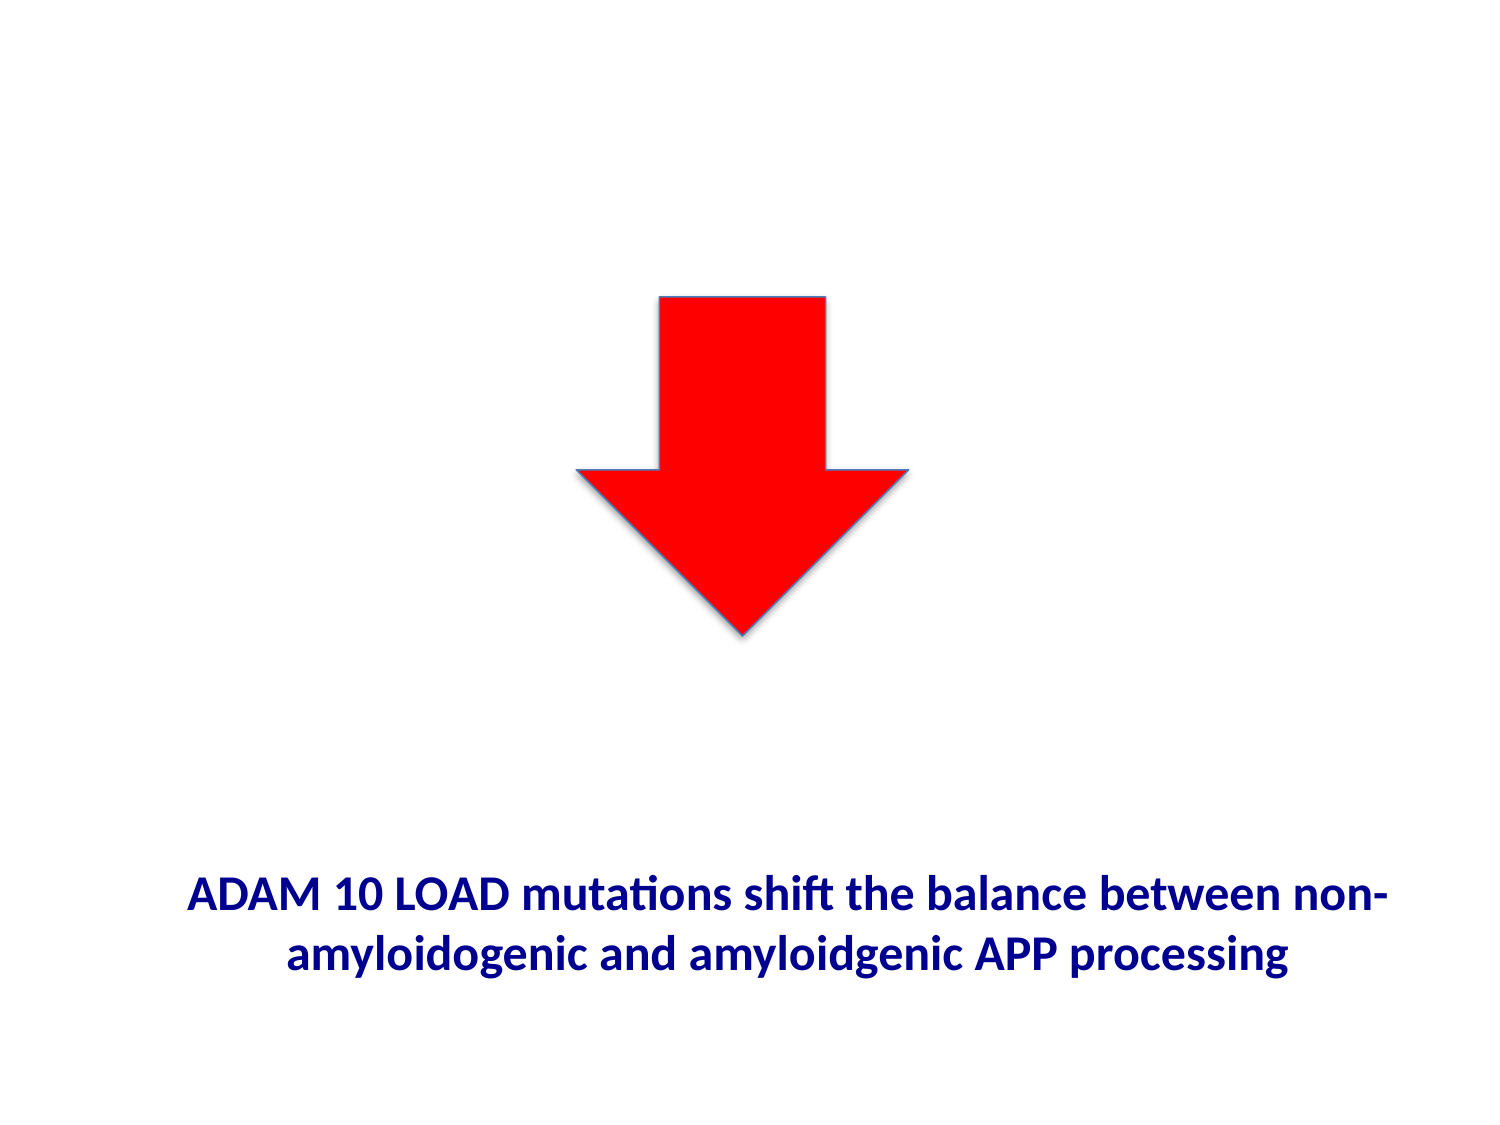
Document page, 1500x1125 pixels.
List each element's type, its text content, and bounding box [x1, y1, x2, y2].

text_box [575, 296, 910, 637]
text_box ADAM 10 LOAD mutations shift the balance between non-amyloidogenic and amyloidgenic APP processing [116, 853, 1460, 988]
